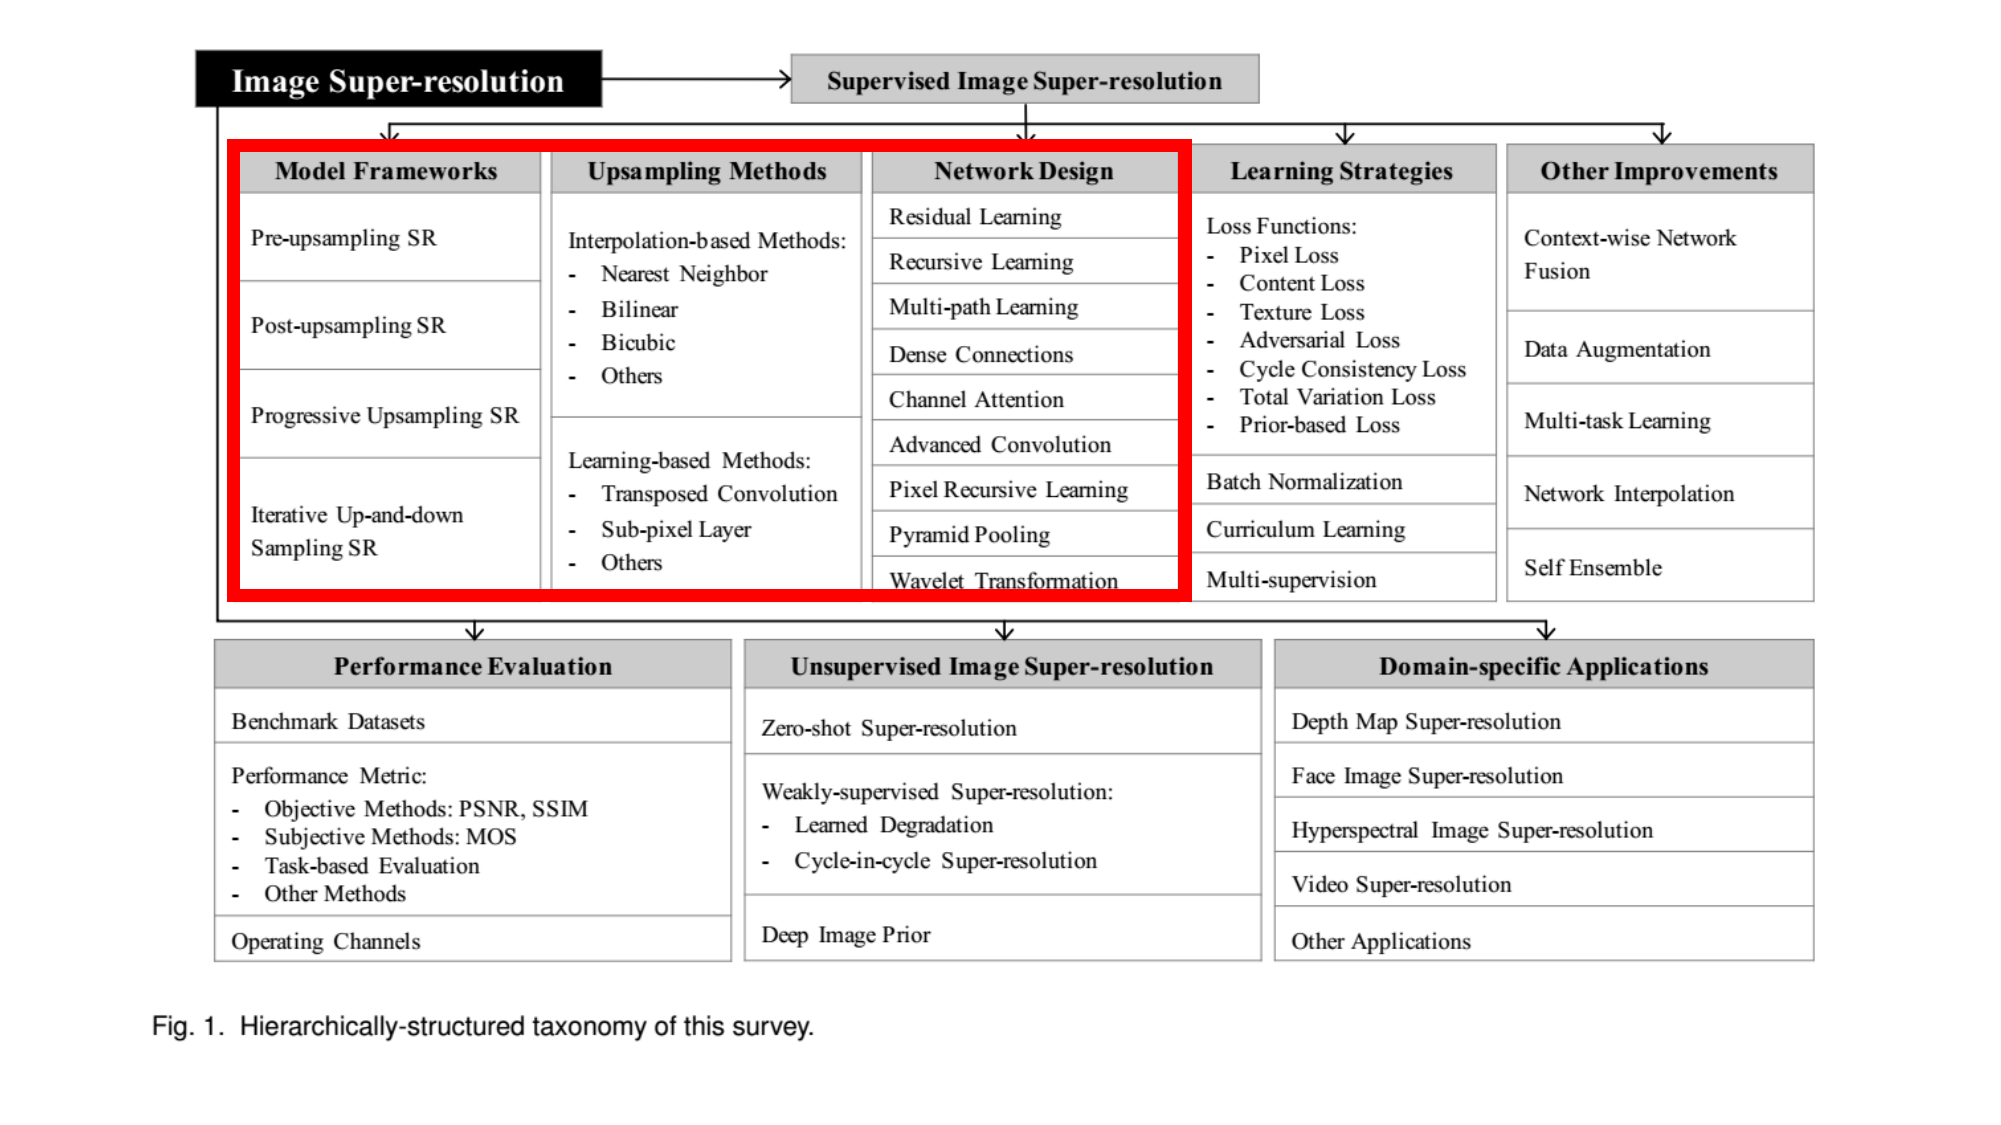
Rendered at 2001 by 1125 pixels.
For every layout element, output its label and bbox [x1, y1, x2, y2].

picture [112, 39, 1840, 1060]
